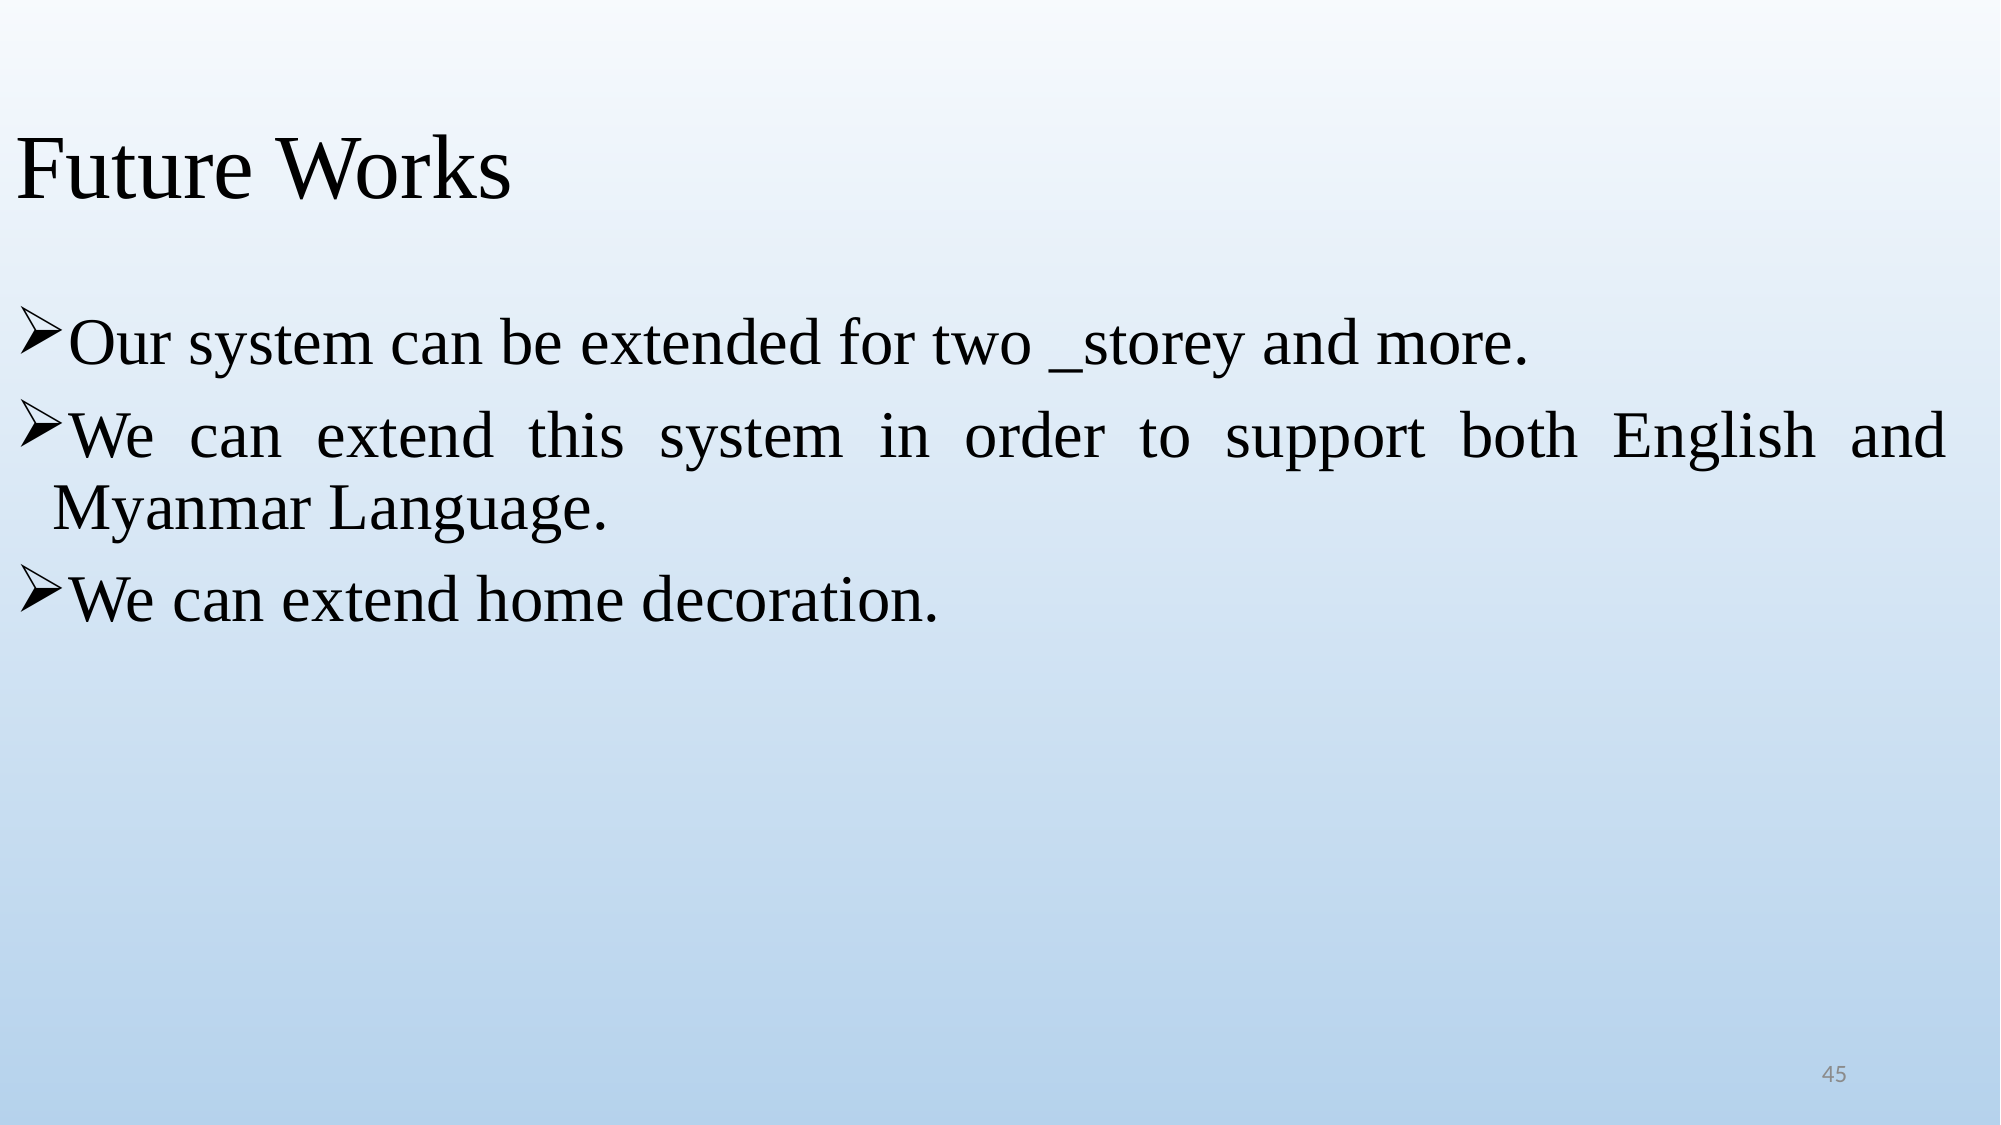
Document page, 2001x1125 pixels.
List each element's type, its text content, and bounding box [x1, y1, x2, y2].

slide_number 45 [1412, 1042, 1863, 1103]
list Our system can be extended for two _storey and more. We can extend this system in order to support both English and Myanmar Language. We can extend home decoration. [0, 299, 2000, 1014]
title Future Works [0, 59, 1863, 278]
